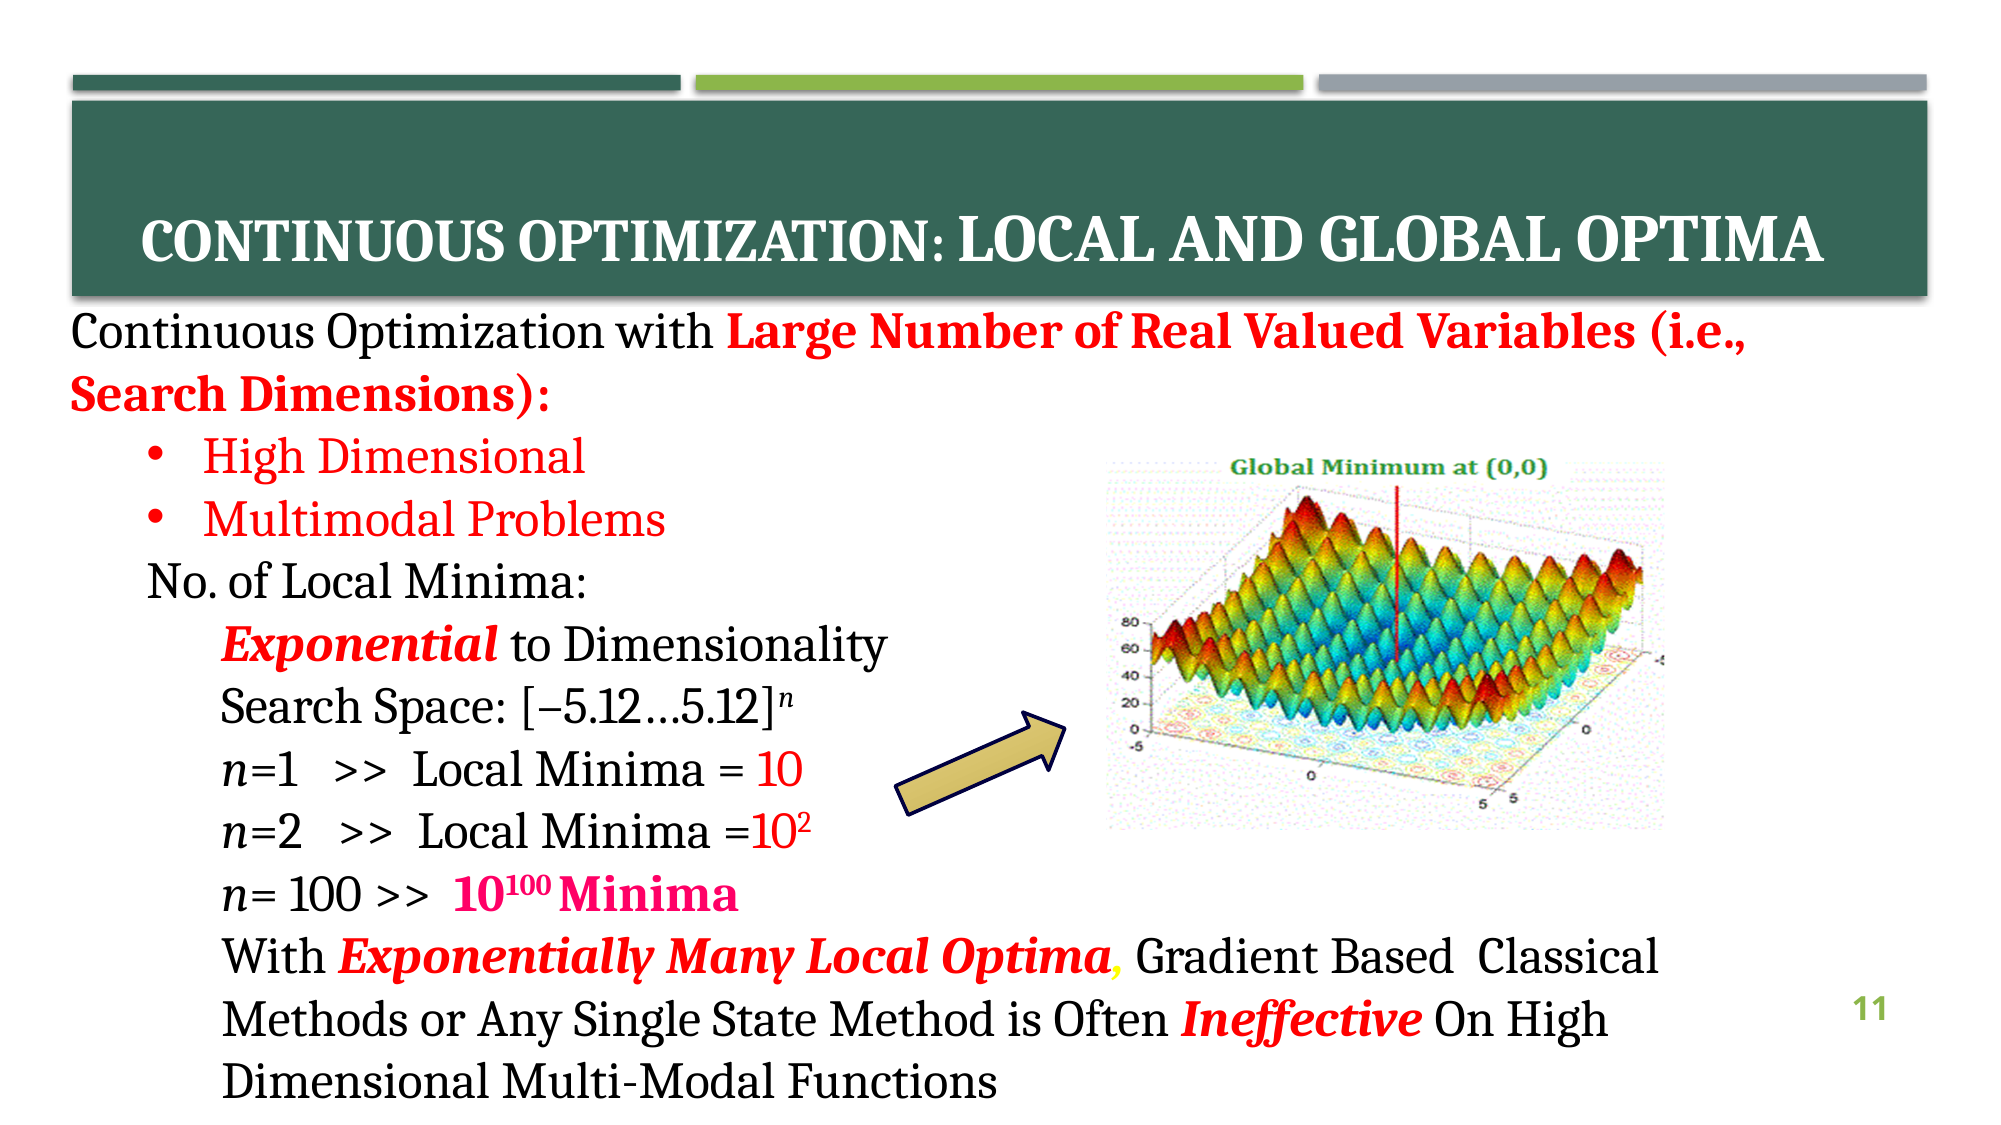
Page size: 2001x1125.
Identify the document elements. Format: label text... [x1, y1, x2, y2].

slide_number 11 [1732, 977, 1905, 1037]
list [1105, 441, 1666, 831]
text_box [893, 710, 1067, 817]
text_box Continuous Optimization with Large Number of Real Valued Variables (i.e., Search Dimensions): High Dimensional Multimodal Problems No. of Local Minima: Exponential to Dimensionality Search Space: [–5.12…5.12]n n=1 >> Local Minima = 10 n=2 >> Local Minima =102 n= 100 >> 10100 Minima With Exponentially Many Local Optima, Gradient Based Classical Methods or Any Single State Method is Often Ineffective On High Dimensional Multi-Modal Functions [56, 289, 1809, 1125]
title Continuous Optimization: Local and Global Optima [78, 116, 1888, 283]
